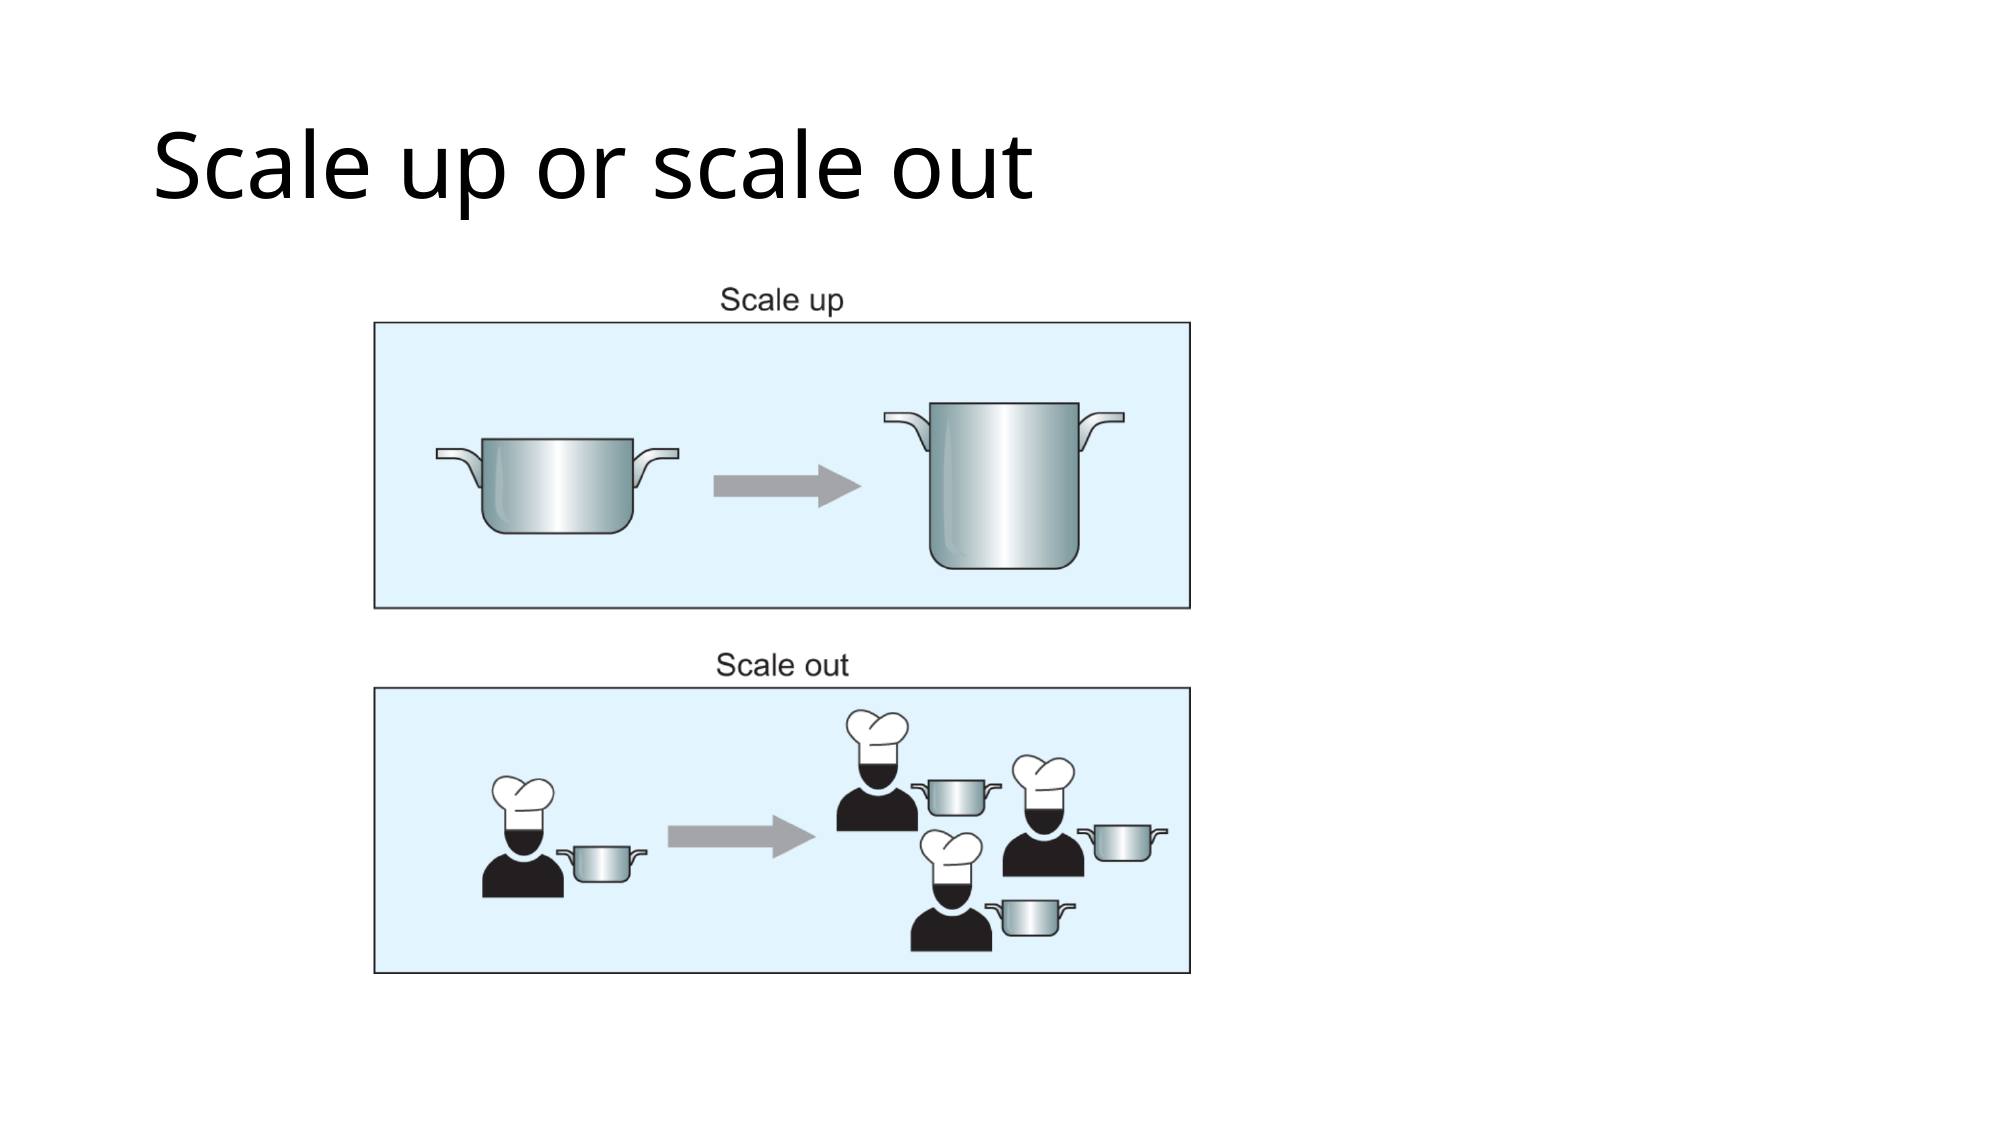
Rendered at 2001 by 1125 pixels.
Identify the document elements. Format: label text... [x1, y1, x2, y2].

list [357, 277, 1291, 992]
title Scale up or scale out [137, 59, 1863, 278]
